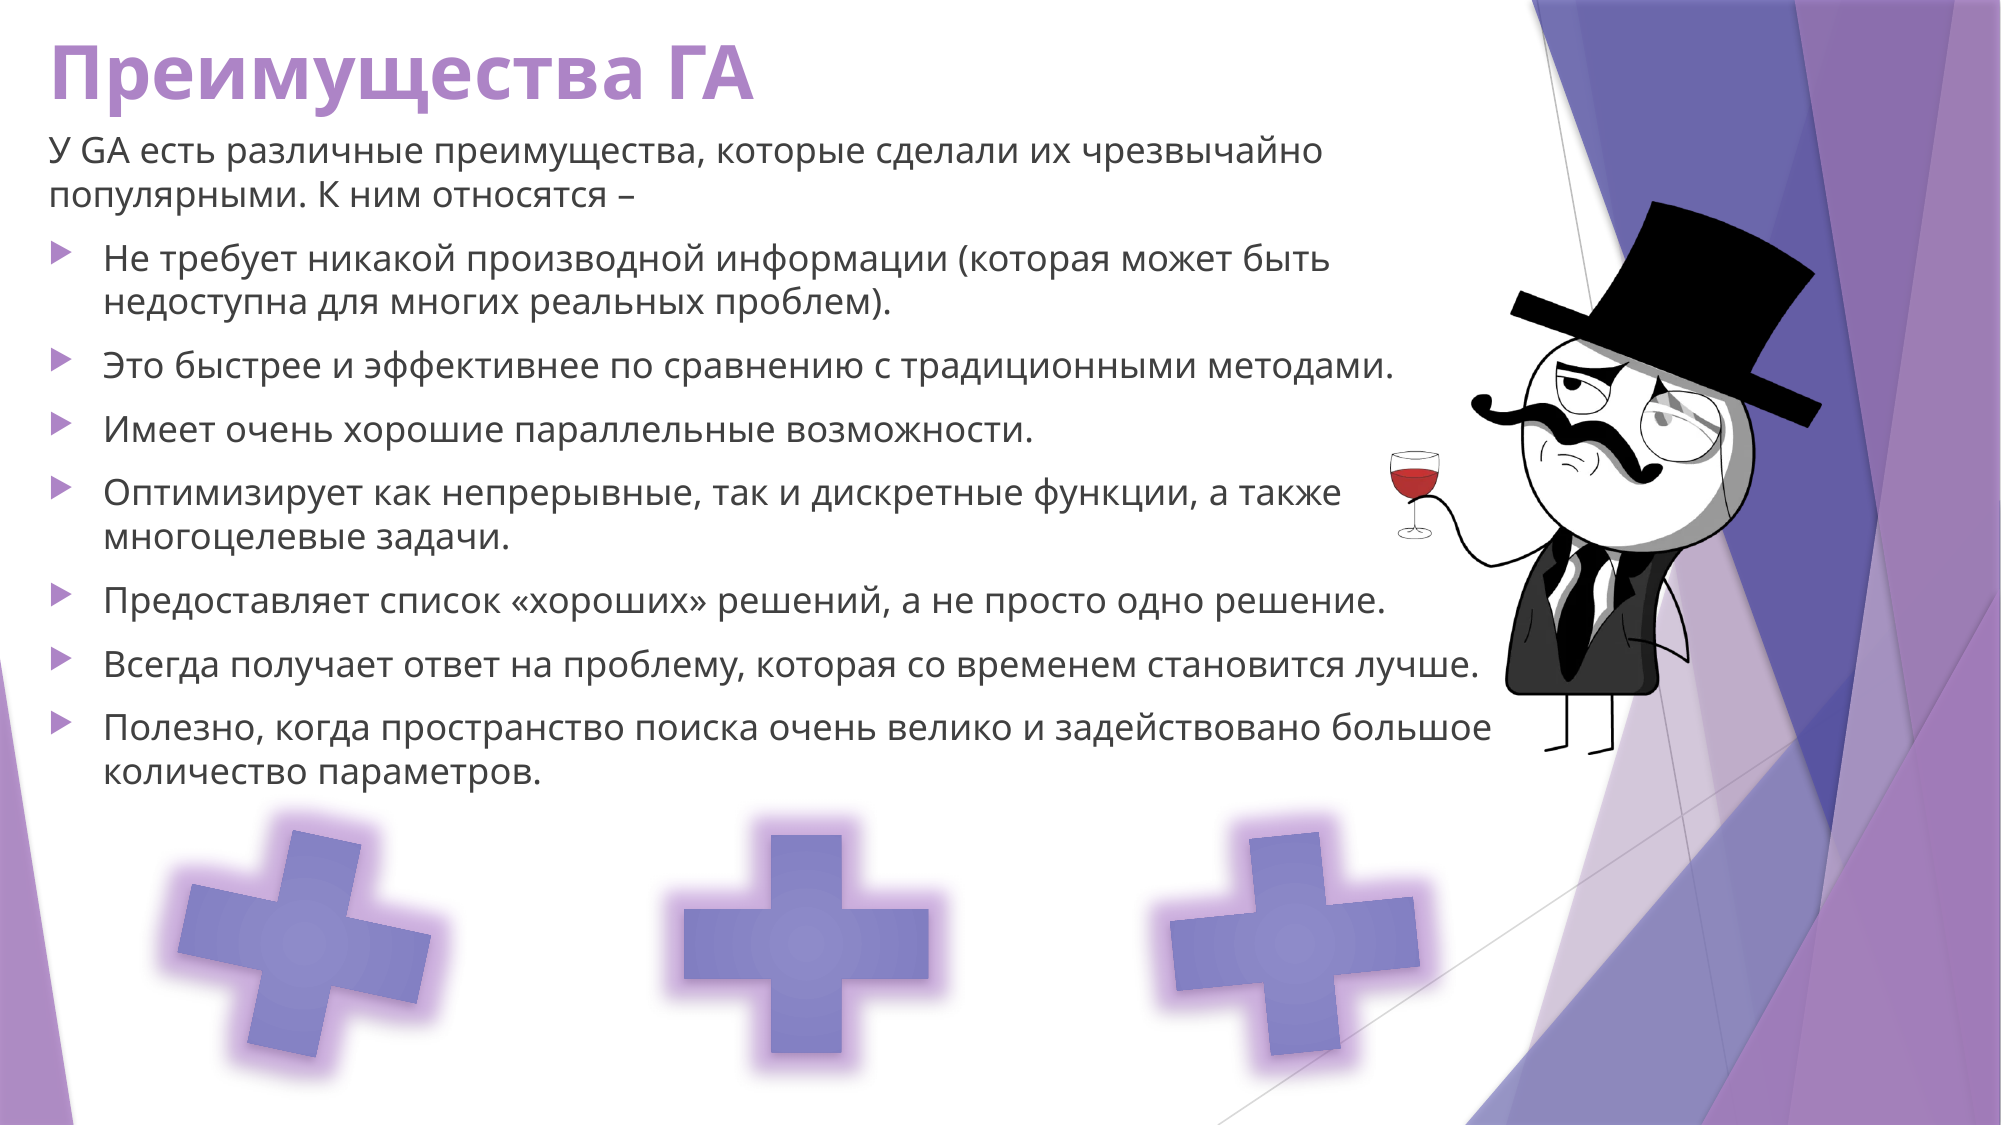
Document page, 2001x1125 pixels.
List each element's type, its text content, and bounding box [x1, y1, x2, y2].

text_box [1170, 832, 1420, 1056]
text_box [177, 830, 431, 1058]
picture [1390, 201, 1822, 755]
title Преимущества ГА [33, 17, 1444, 150]
text_box [684, 835, 929, 1053]
list У GA есть различные преимущества, которые сделали их чрезвычайно популярными. К ним относятся – Не требует никакой производной информации (которая может быть недоступна для многих реальных проблем). Это быстрее и эффективнее по сравнению с традиционными методами. Имеет очень хорошие параллельные возможности. Оптимизирует как непрерывные, так и дискретные функции, а также многоцелевые задачи. Предоставляет список «хороших» решений, а не просто одно решение. Всегда получает ответ на проблему, которая со временем становится лучше. Полезно, когда пространство поиска очень велико и задействовано большое количество параметров. [33, 119, 1522, 837]
